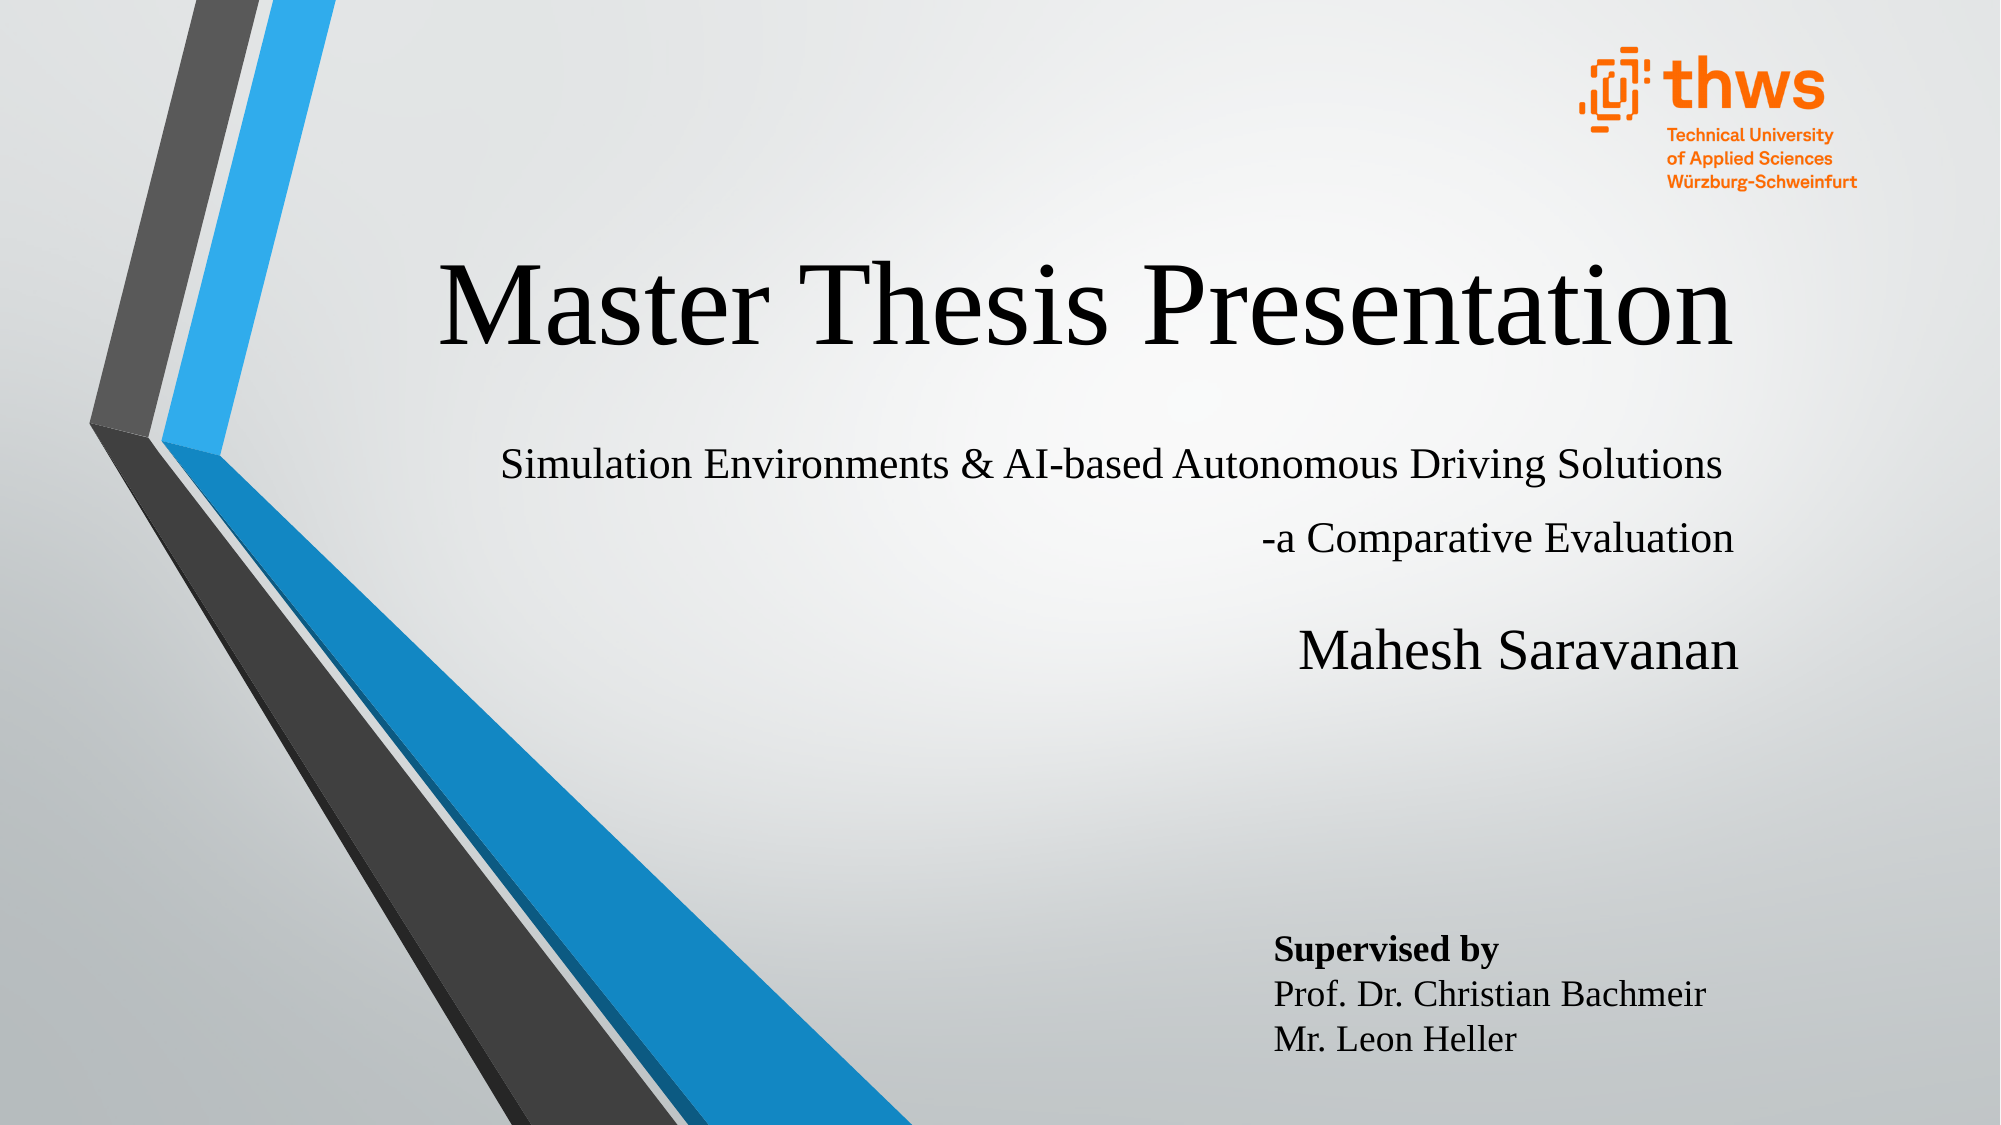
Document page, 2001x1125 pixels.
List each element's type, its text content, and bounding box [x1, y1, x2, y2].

picture [1560, 28, 1885, 217]
title Master Thesis Presentation [249, 215, 1750, 376]
text_box Mahesh Saravanan [1283, 603, 1755, 689]
subtitle Simulation Environments & AI-based Autonomous Driving Solutions -a Comparative Evaluation [249, 427, 1750, 604]
text_box Supervised by Prof. Dr. Christian Bachmeir Mr. Leon Heller [1258, 917, 2000, 1067]
